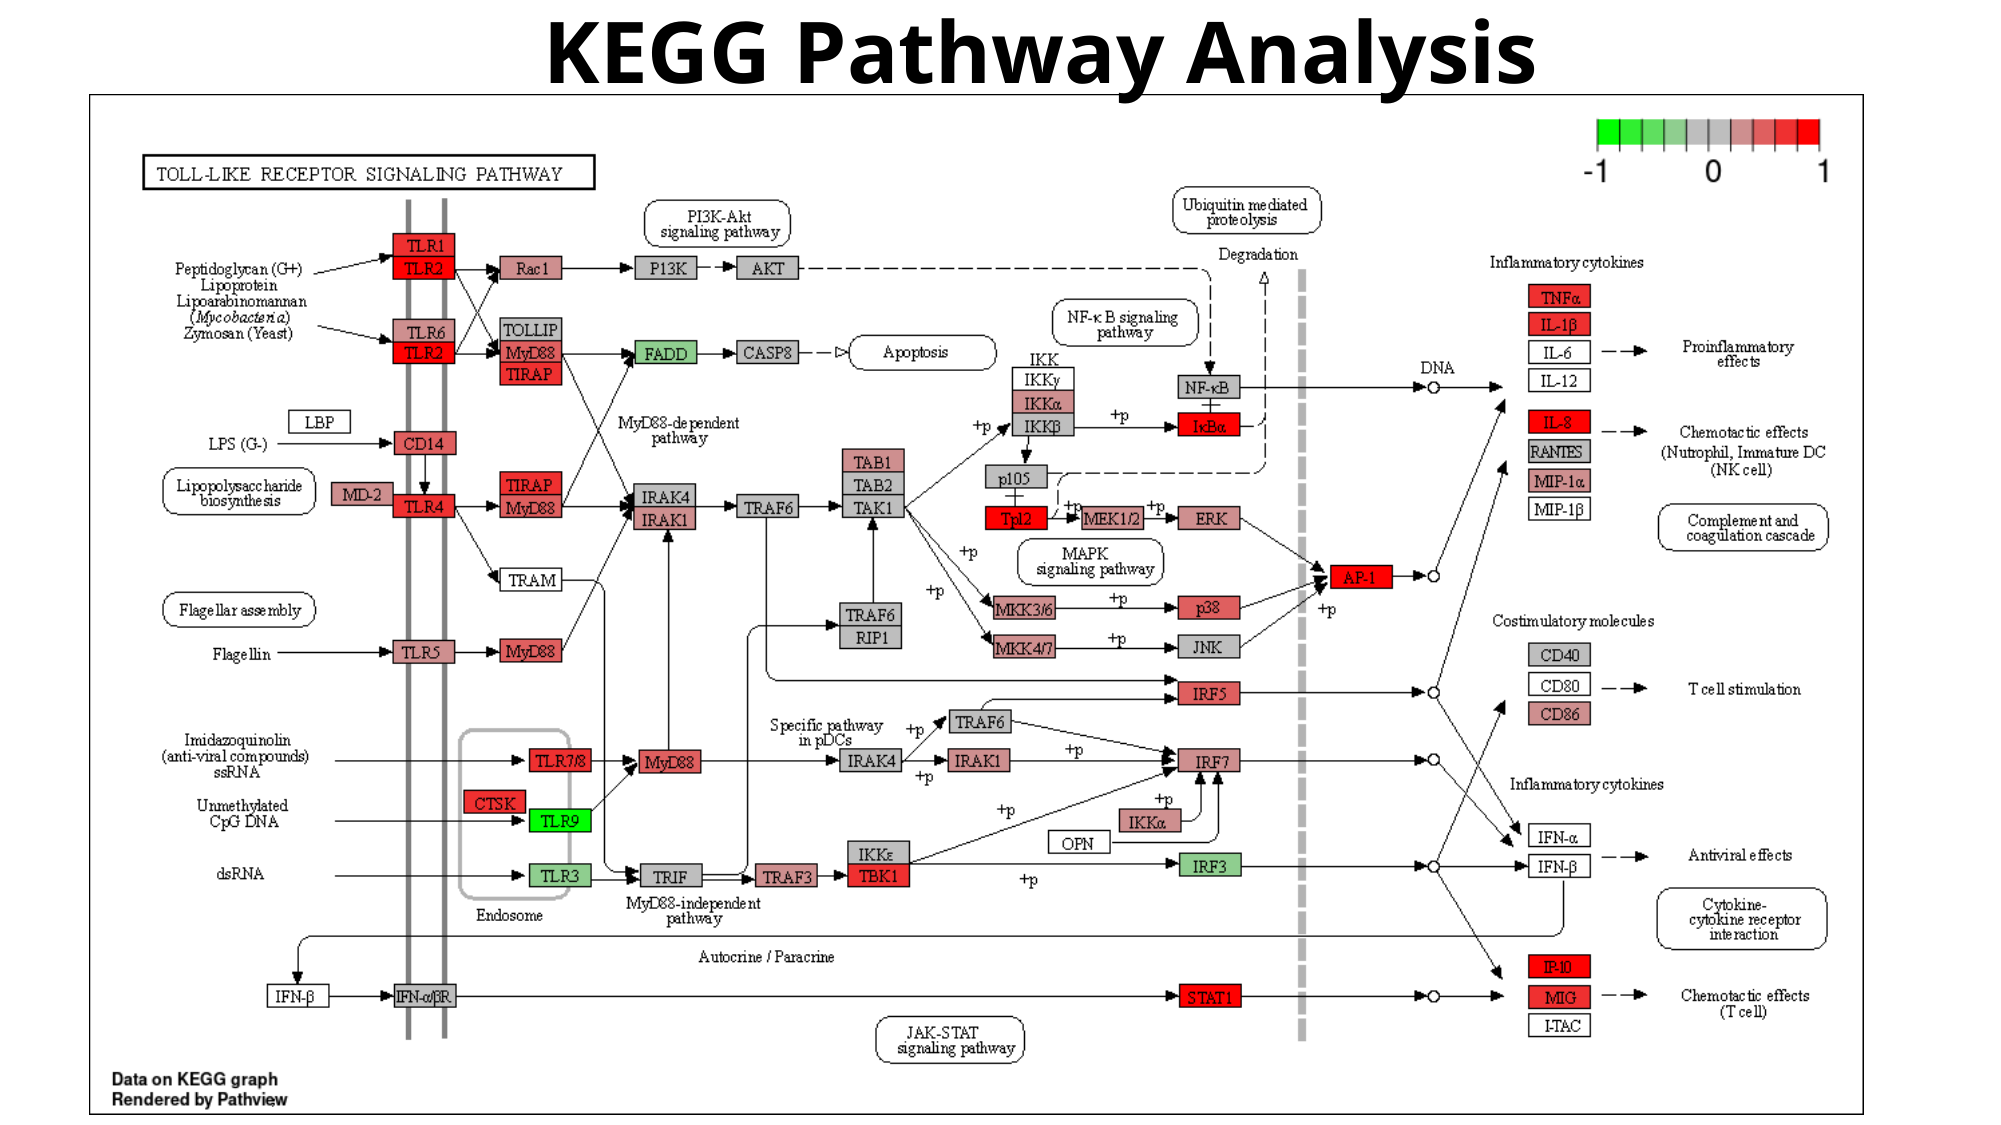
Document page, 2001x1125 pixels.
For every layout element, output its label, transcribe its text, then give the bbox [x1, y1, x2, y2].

title KEGG Pathway Analysis [528, 0, 1589, 92]
picture [89, 94, 1864, 1115]
